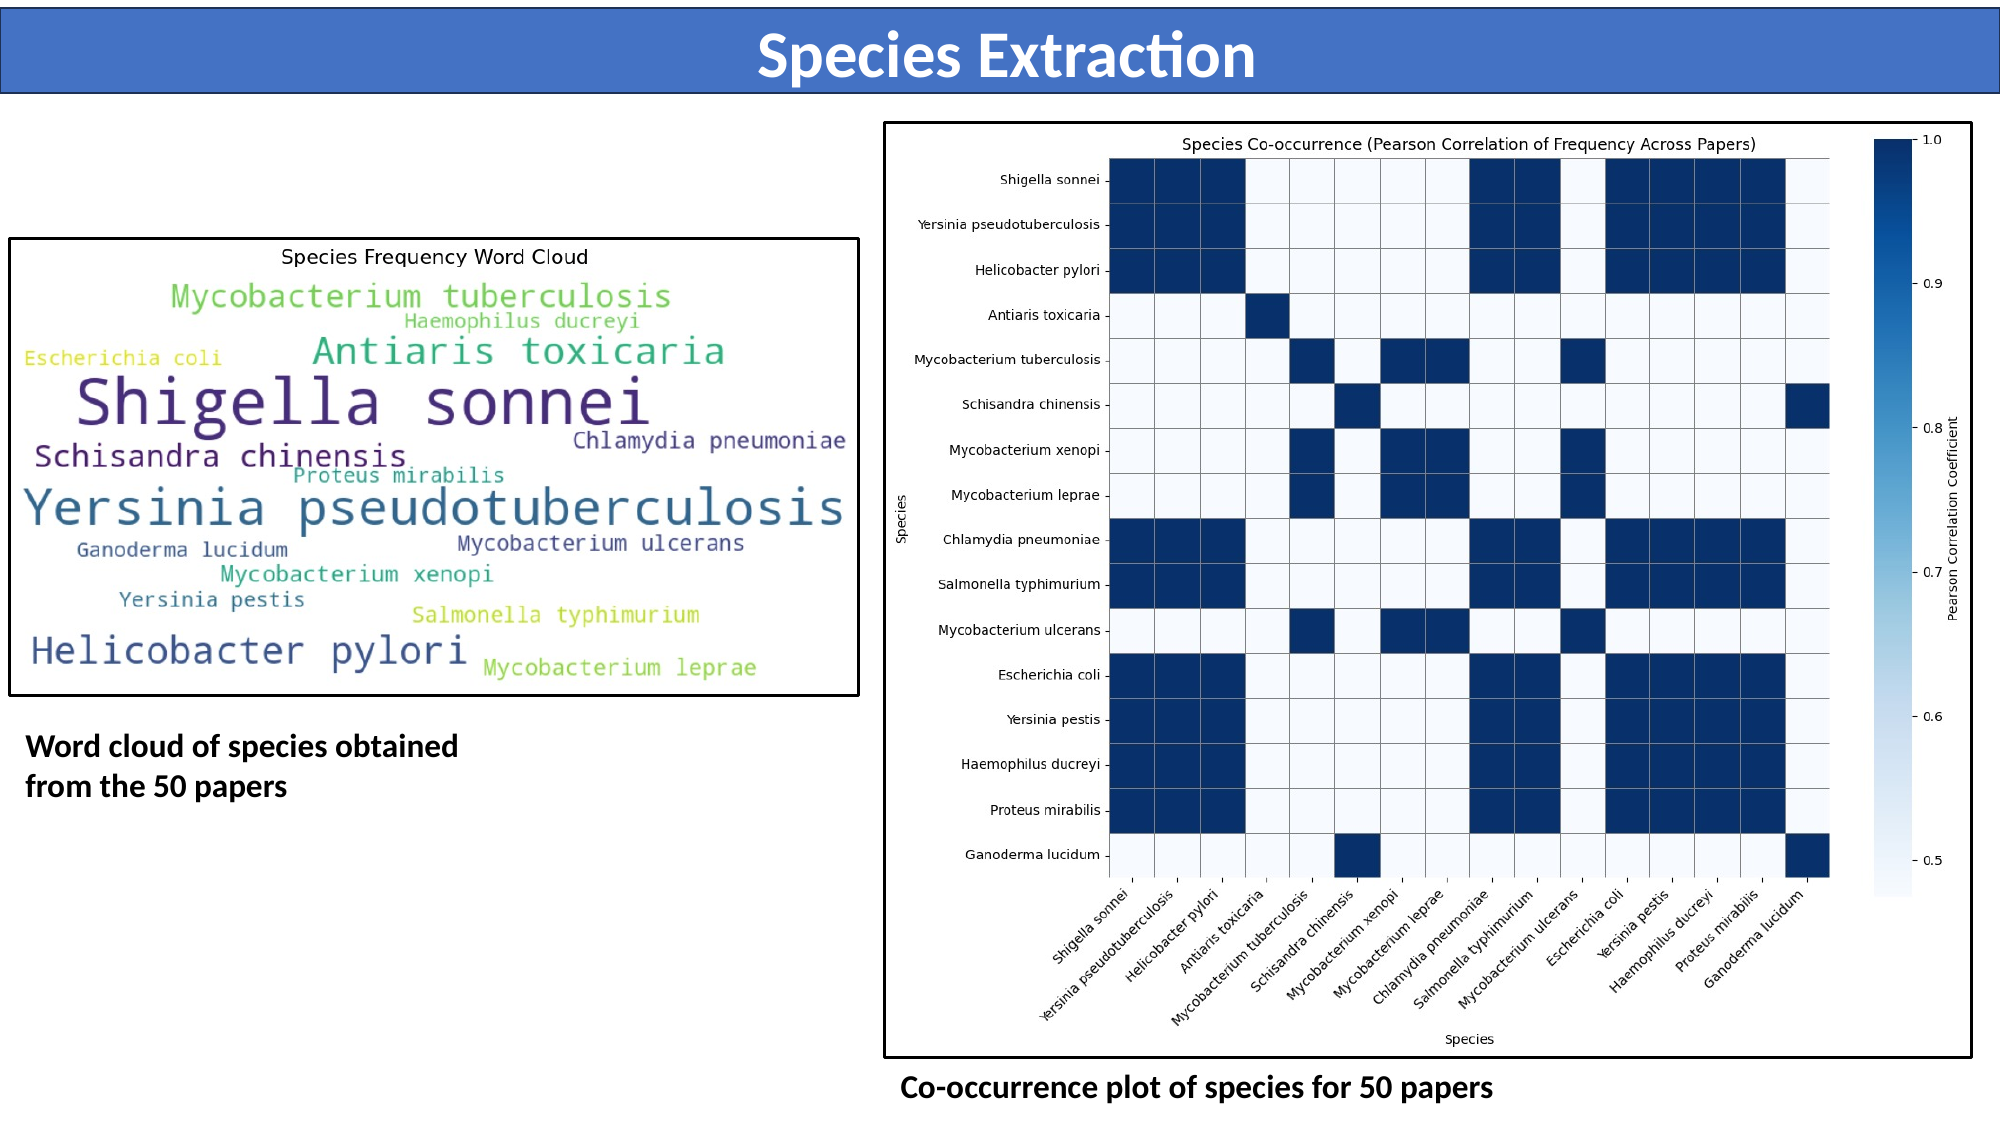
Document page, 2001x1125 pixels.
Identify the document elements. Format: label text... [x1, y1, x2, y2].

text_box Word cloud of species obtained from the 50 papers [10, 716, 541, 812]
text_box Co-occurrence plot of species for 50 papers [885, 1058, 1572, 1113]
picture [885, 124, 1970, 1056]
picture [10, 240, 858, 694]
text_box Species Extraction [0, 7, 2000, 94]
